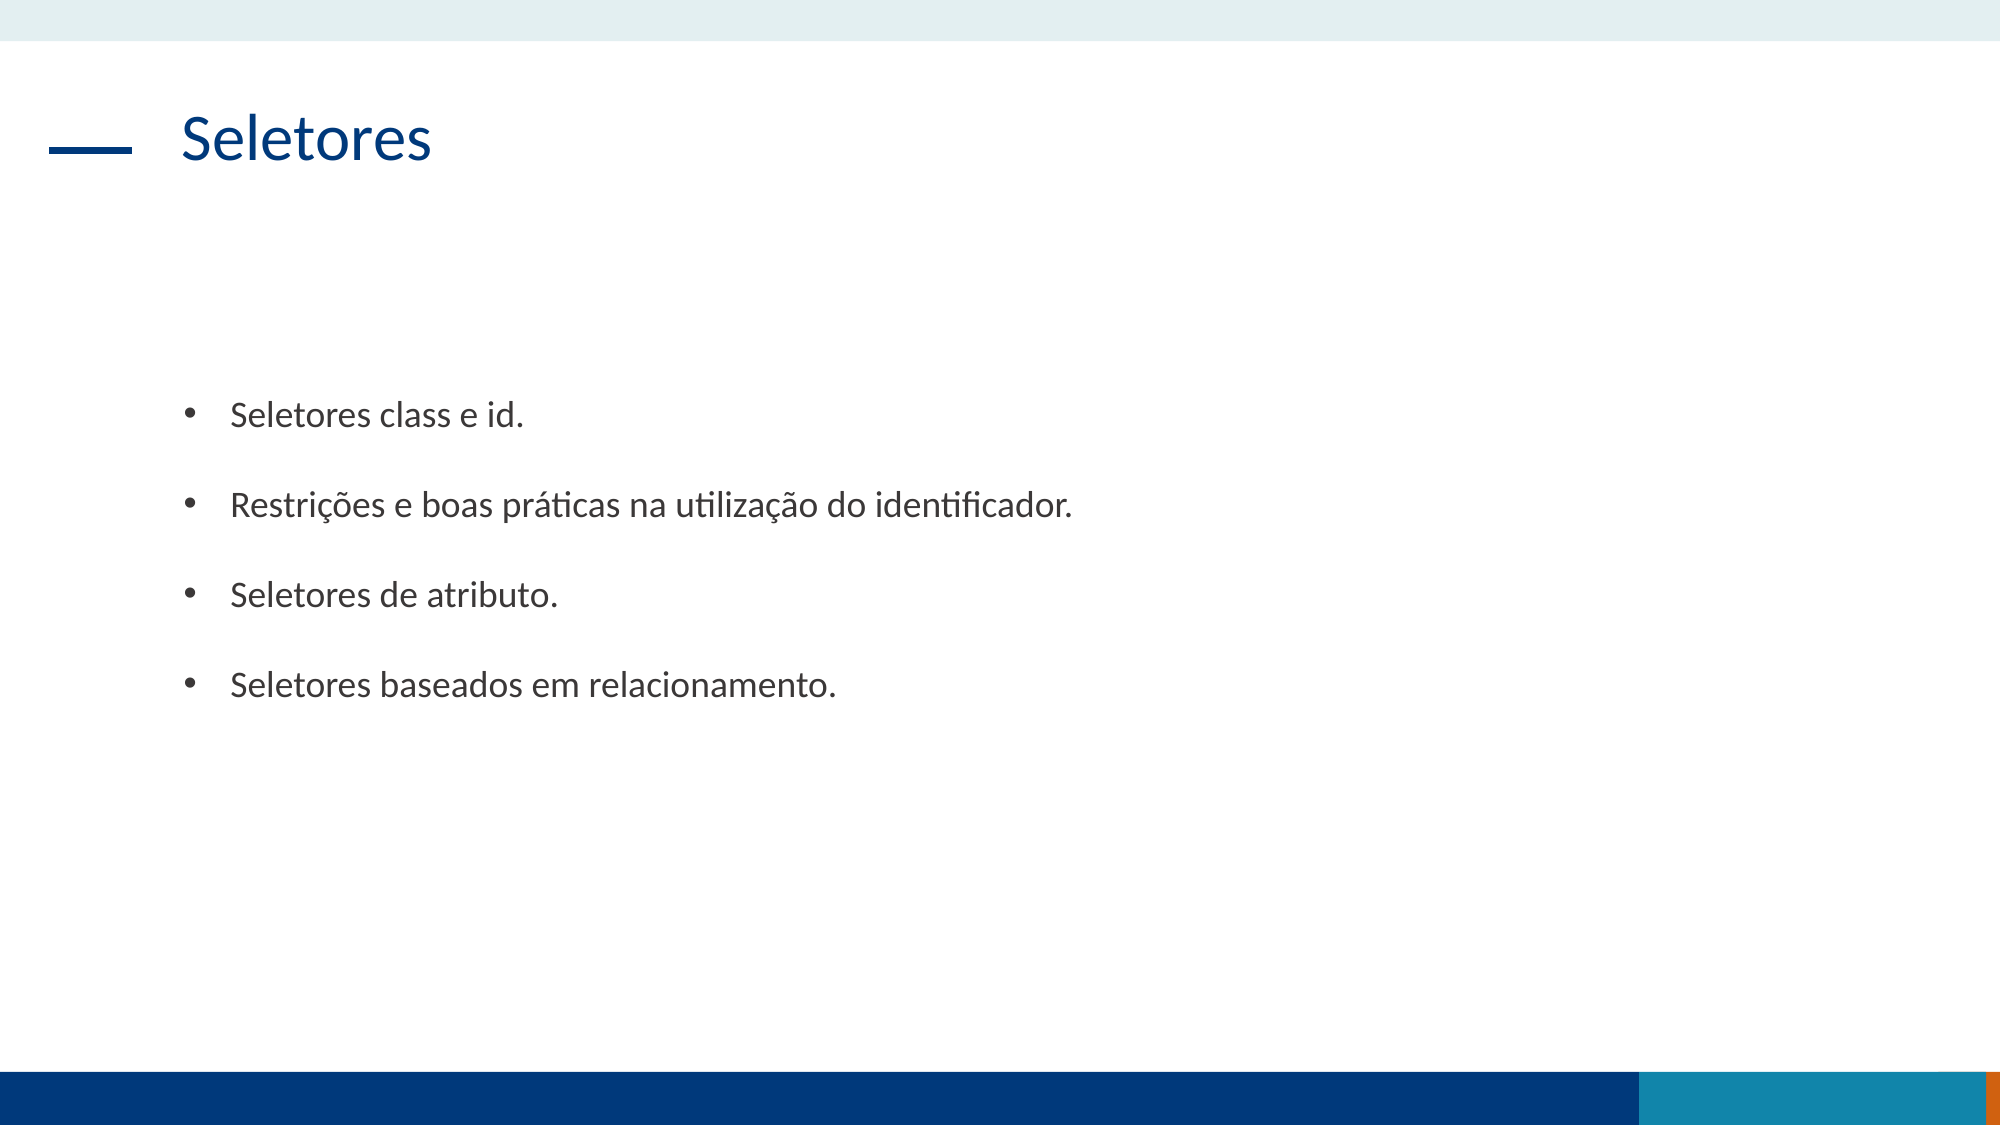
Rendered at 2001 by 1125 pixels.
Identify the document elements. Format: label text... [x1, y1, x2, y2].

list Seletores [167, 95, 1833, 237]
text_box Seletores class e id. Restrições e boas práticas na utilização do identificador. Seletores de atributo. Seletores baseados em relacionamento. [168, 382, 1784, 713]
